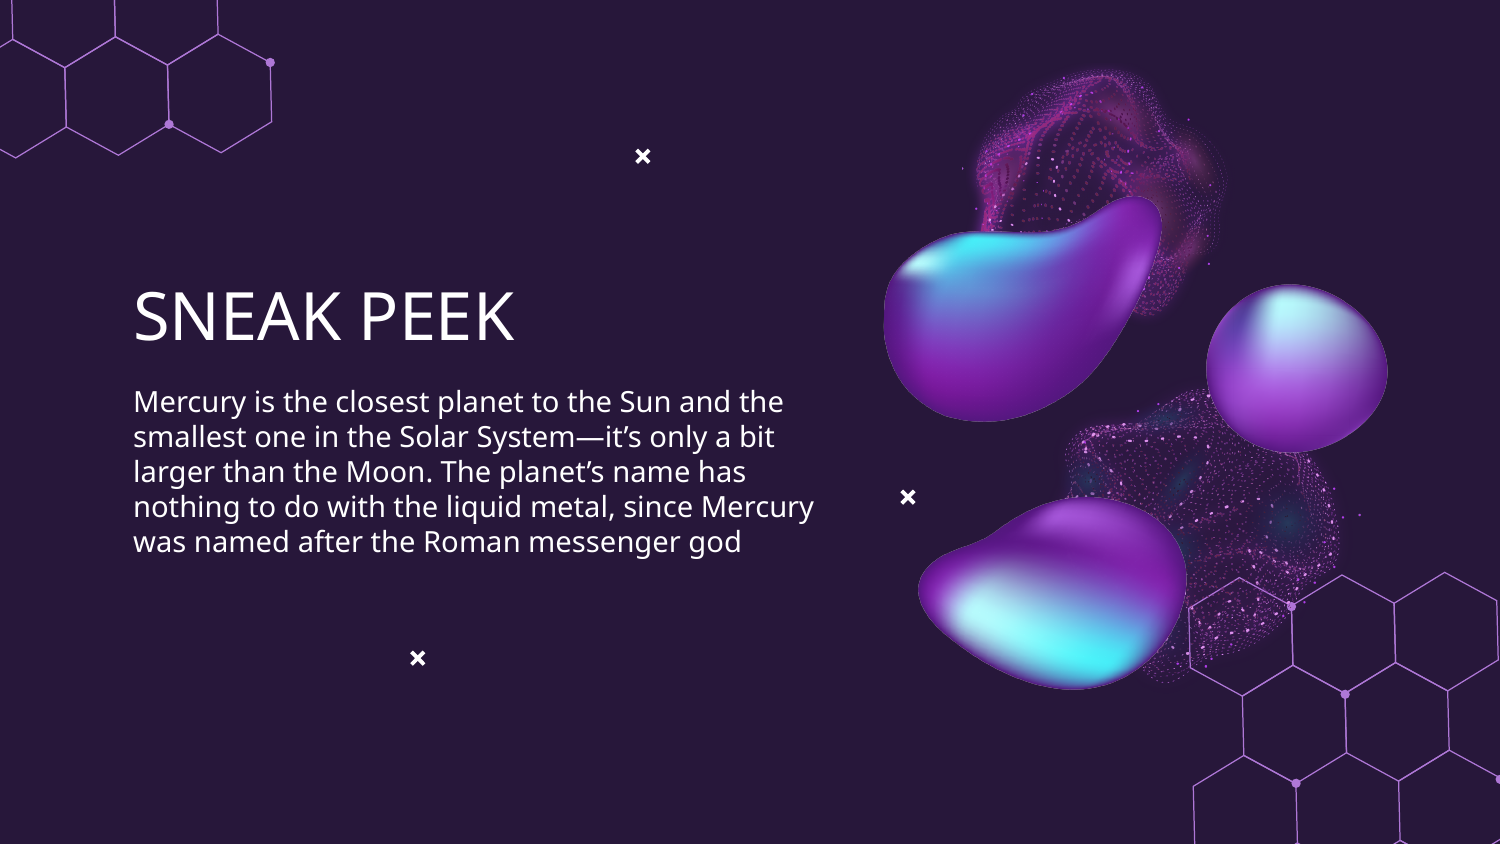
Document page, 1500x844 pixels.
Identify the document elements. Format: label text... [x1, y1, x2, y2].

subtitle Mercury is the closest planet to the Sun and the smallest one in the Solar System—it’s only a bit larger than the Moon. The planet’s name has nothing to do with the liquid metal, since Mercury was named after the Roman messenger god [118, 368, 851, 597]
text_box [411, 651, 425, 665]
title SNEAK PEEK [118, 274, 851, 368]
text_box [636, 149, 650, 163]
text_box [901, 490, 915, 504]
picture [850, 62, 1413, 745]
